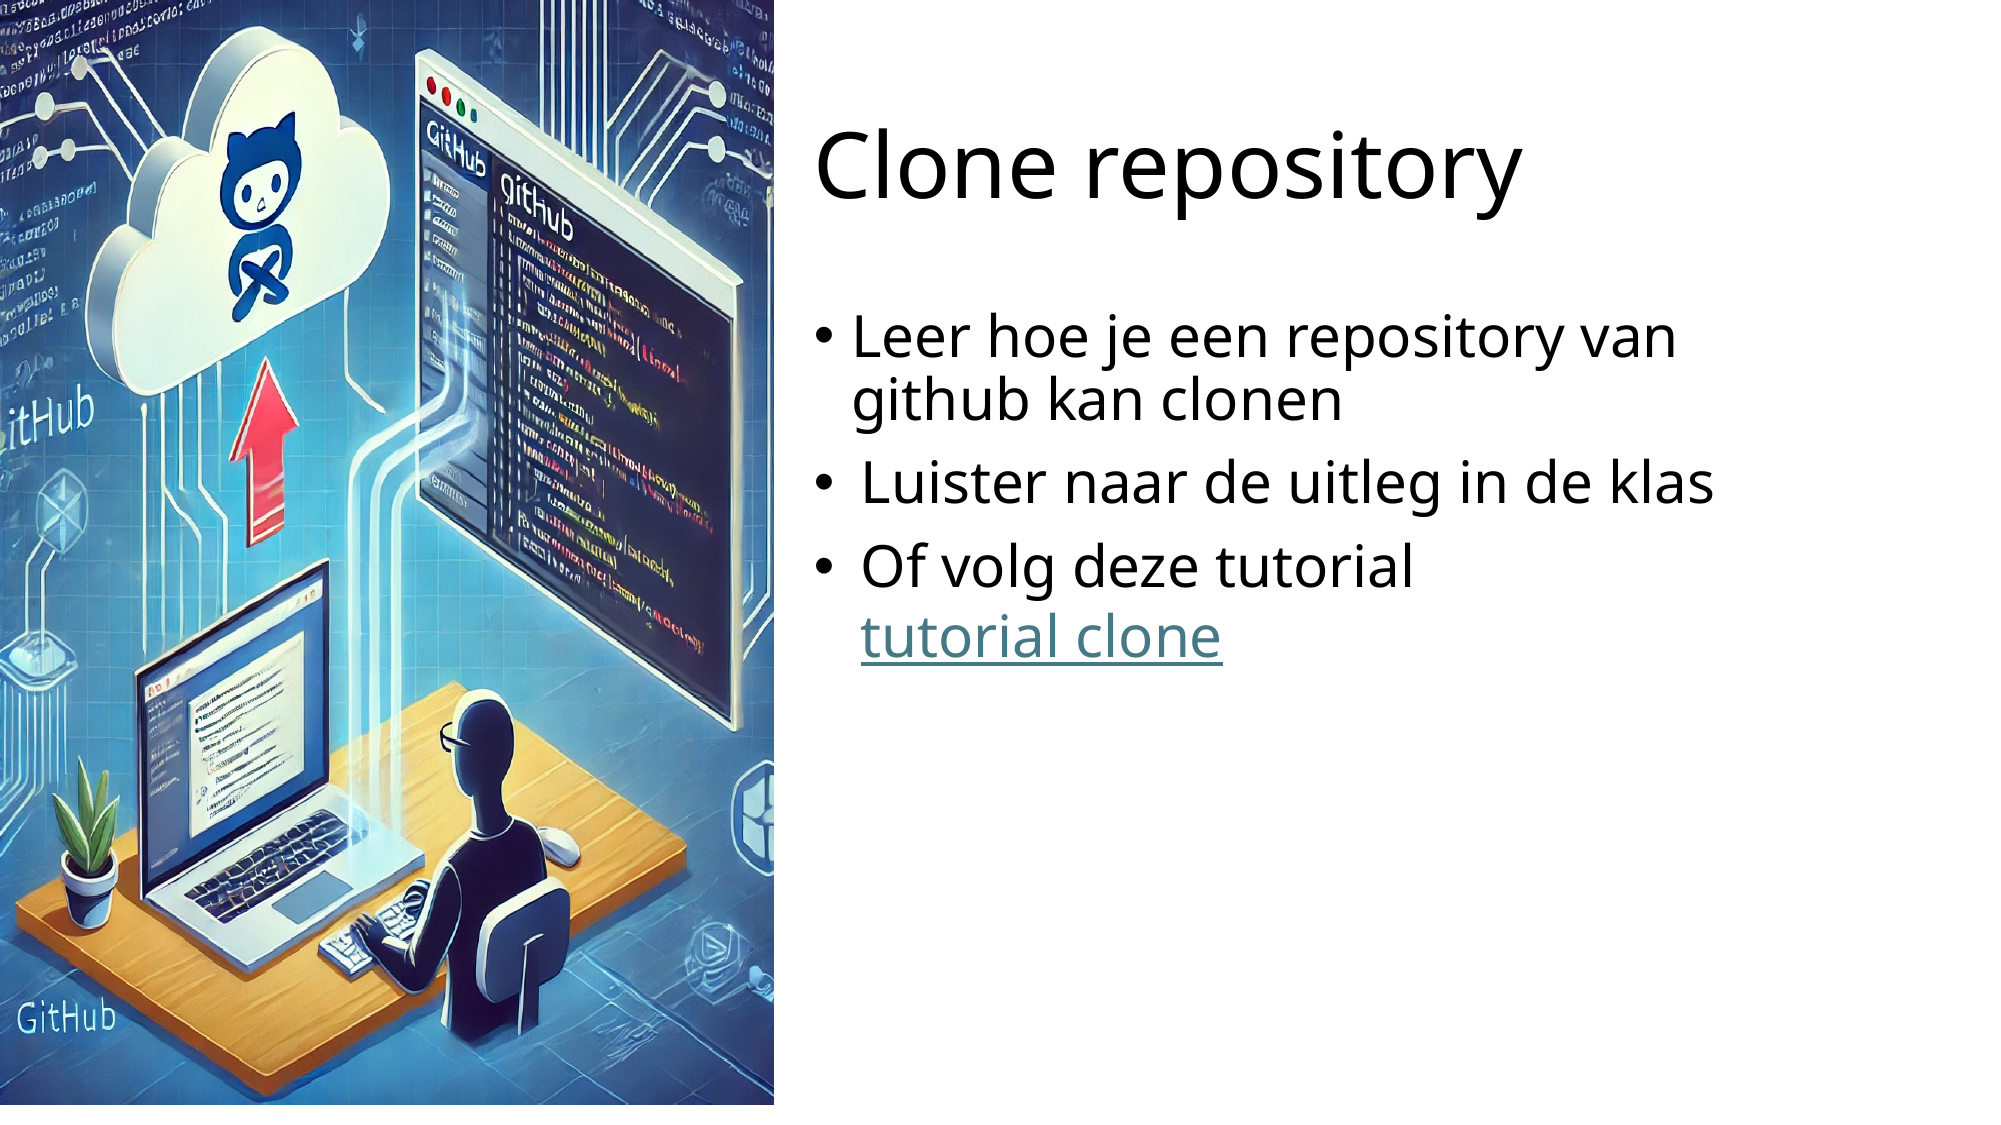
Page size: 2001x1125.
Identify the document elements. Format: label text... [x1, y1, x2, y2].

picture [0, 0, 775, 1105]
list Leer hoe je een repository van github kan clonen Luister naar de uitleg in de klas Of volg deze tutorial tutorial clone [798, 299, 1863, 1014]
title Clone repository [798, 59, 1863, 278]
